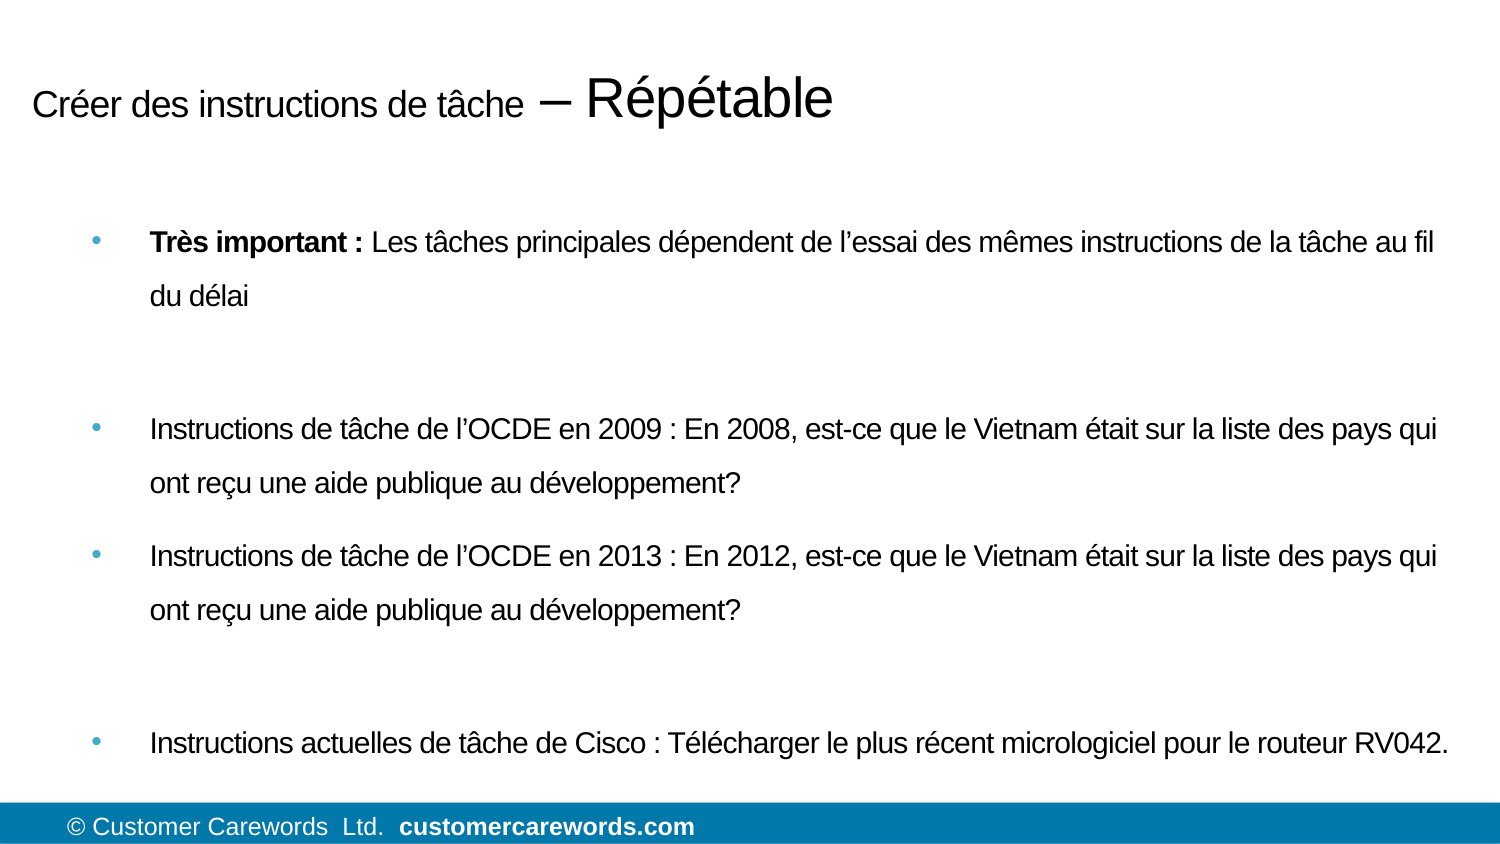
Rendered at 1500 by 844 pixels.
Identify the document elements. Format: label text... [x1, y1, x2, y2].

title Créer des instructions de tâche – Répétable [31, 0, 1251, 130]
list Très important : Les tâches principales dépendent de l’essai des mêmes instructions de la tâche au fil du délai Instructions de tâche de l’OCDE en 2009 : En 2008, est-ce que le Vietnam était sur la liste des pays qui ont reçu une aide publique au développement? Instructions de tâche de l’OCDE en 2013 : En 2012, est-ce que le Vietnam était sur la liste des pays qui ont reçu une aide publique au développement? Instructions actuelles de tâche de Cisco : Télécharger le plus récent micrologiciel pour le routeur RV042. [91, 204, 1454, 782]
